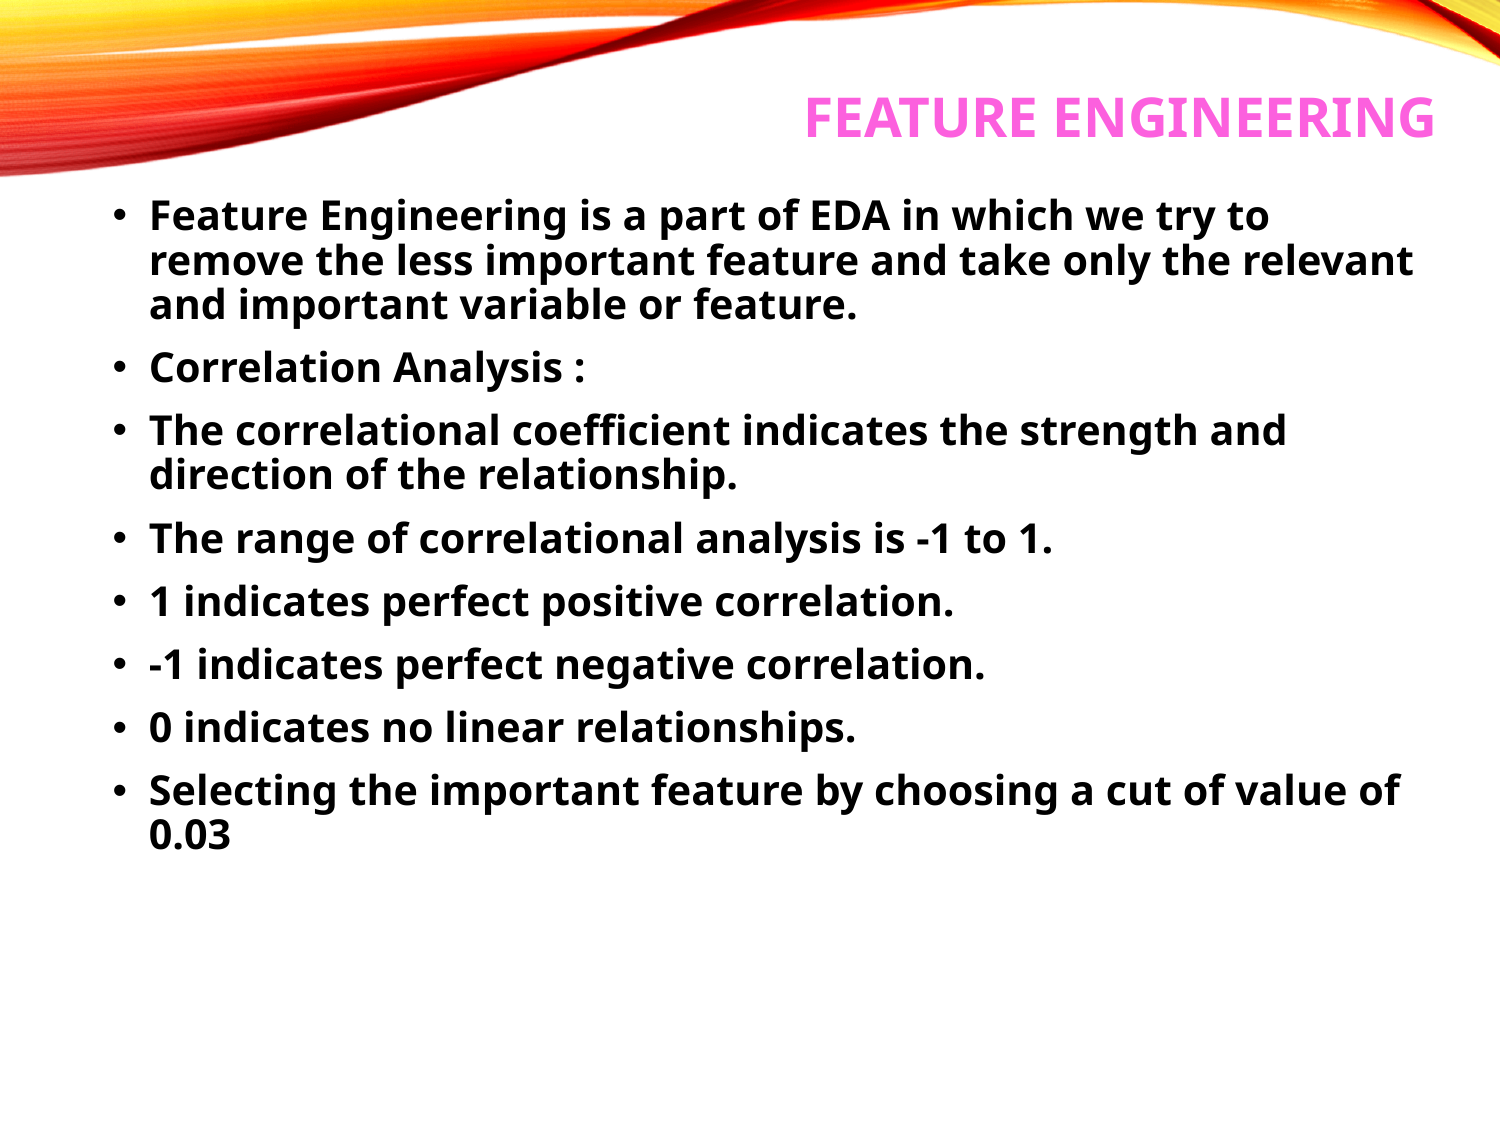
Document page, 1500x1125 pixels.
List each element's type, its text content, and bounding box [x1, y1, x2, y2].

picture [0, 0, 1500, 178]
title Feature Engineering [406, 82, 1454, 223]
list Feature Engineering is a part of EDA in which we try to remove the less important feature and take only the relevant and important variable or feature. Correlation Analysis : The correlational coefficient indicates the strength and direction of the relationship. The range of correlational analysis is -1 to 1. 1 indicates perfect positive correlation. -1 indicates perfect negative correlation. 0 indicates no linear relationships. Selecting the important feature by choosing a cut of value of 0.03 e Engineering is a part of EDA in which we try to remove the less important feature and take only the relevant and important variable or feature. [97, 187, 1430, 1028]
